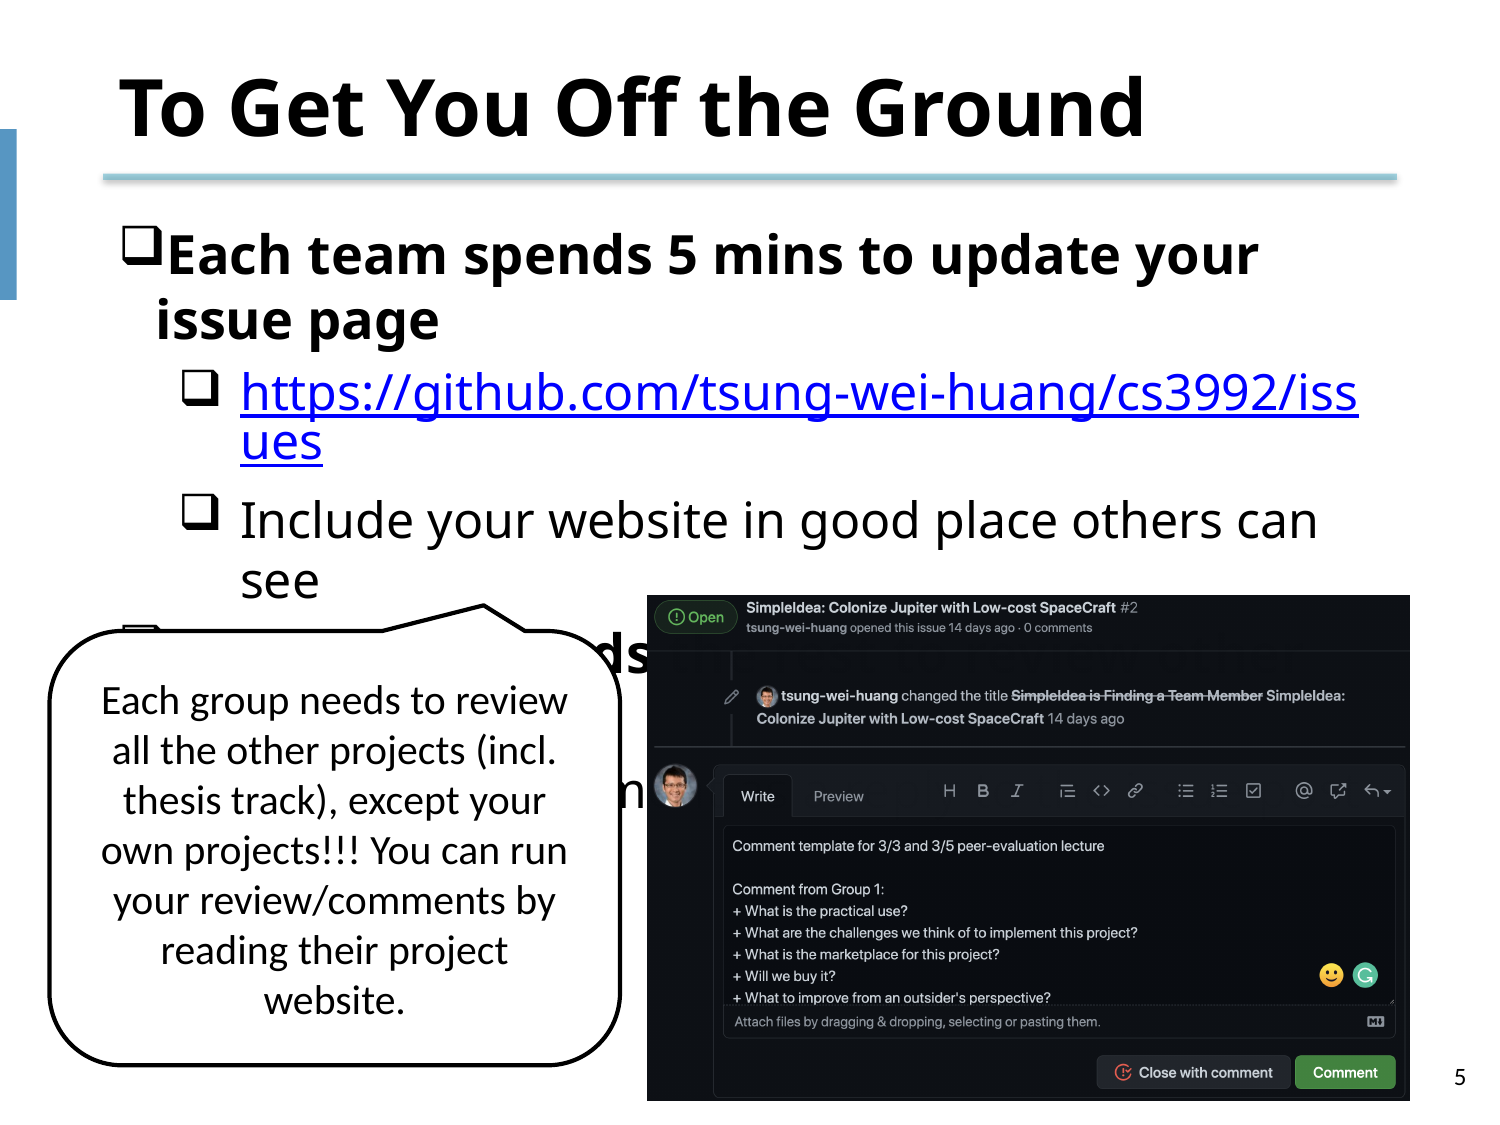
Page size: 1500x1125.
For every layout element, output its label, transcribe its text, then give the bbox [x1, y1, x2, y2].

picture [646, 595, 1411, 1102]
title To Get You Off the Ground [103, 25, 1397, 185]
text_box Each group needs to review all the other projects (incl. thesis track), except your own projects!!! You can run your review/comments by reading their project website. [47, 603, 623, 1068]
list Each team spends 5 mins to update your issue page https://github.com/tsung-wei-huang/cs3992/issues Include your website in good place others can see Each team spends the rest to review other projects Write your comment as a reply to the issue post [103, 212, 1397, 977]
slide_number 5 [1413, 1045, 1482, 1106]
